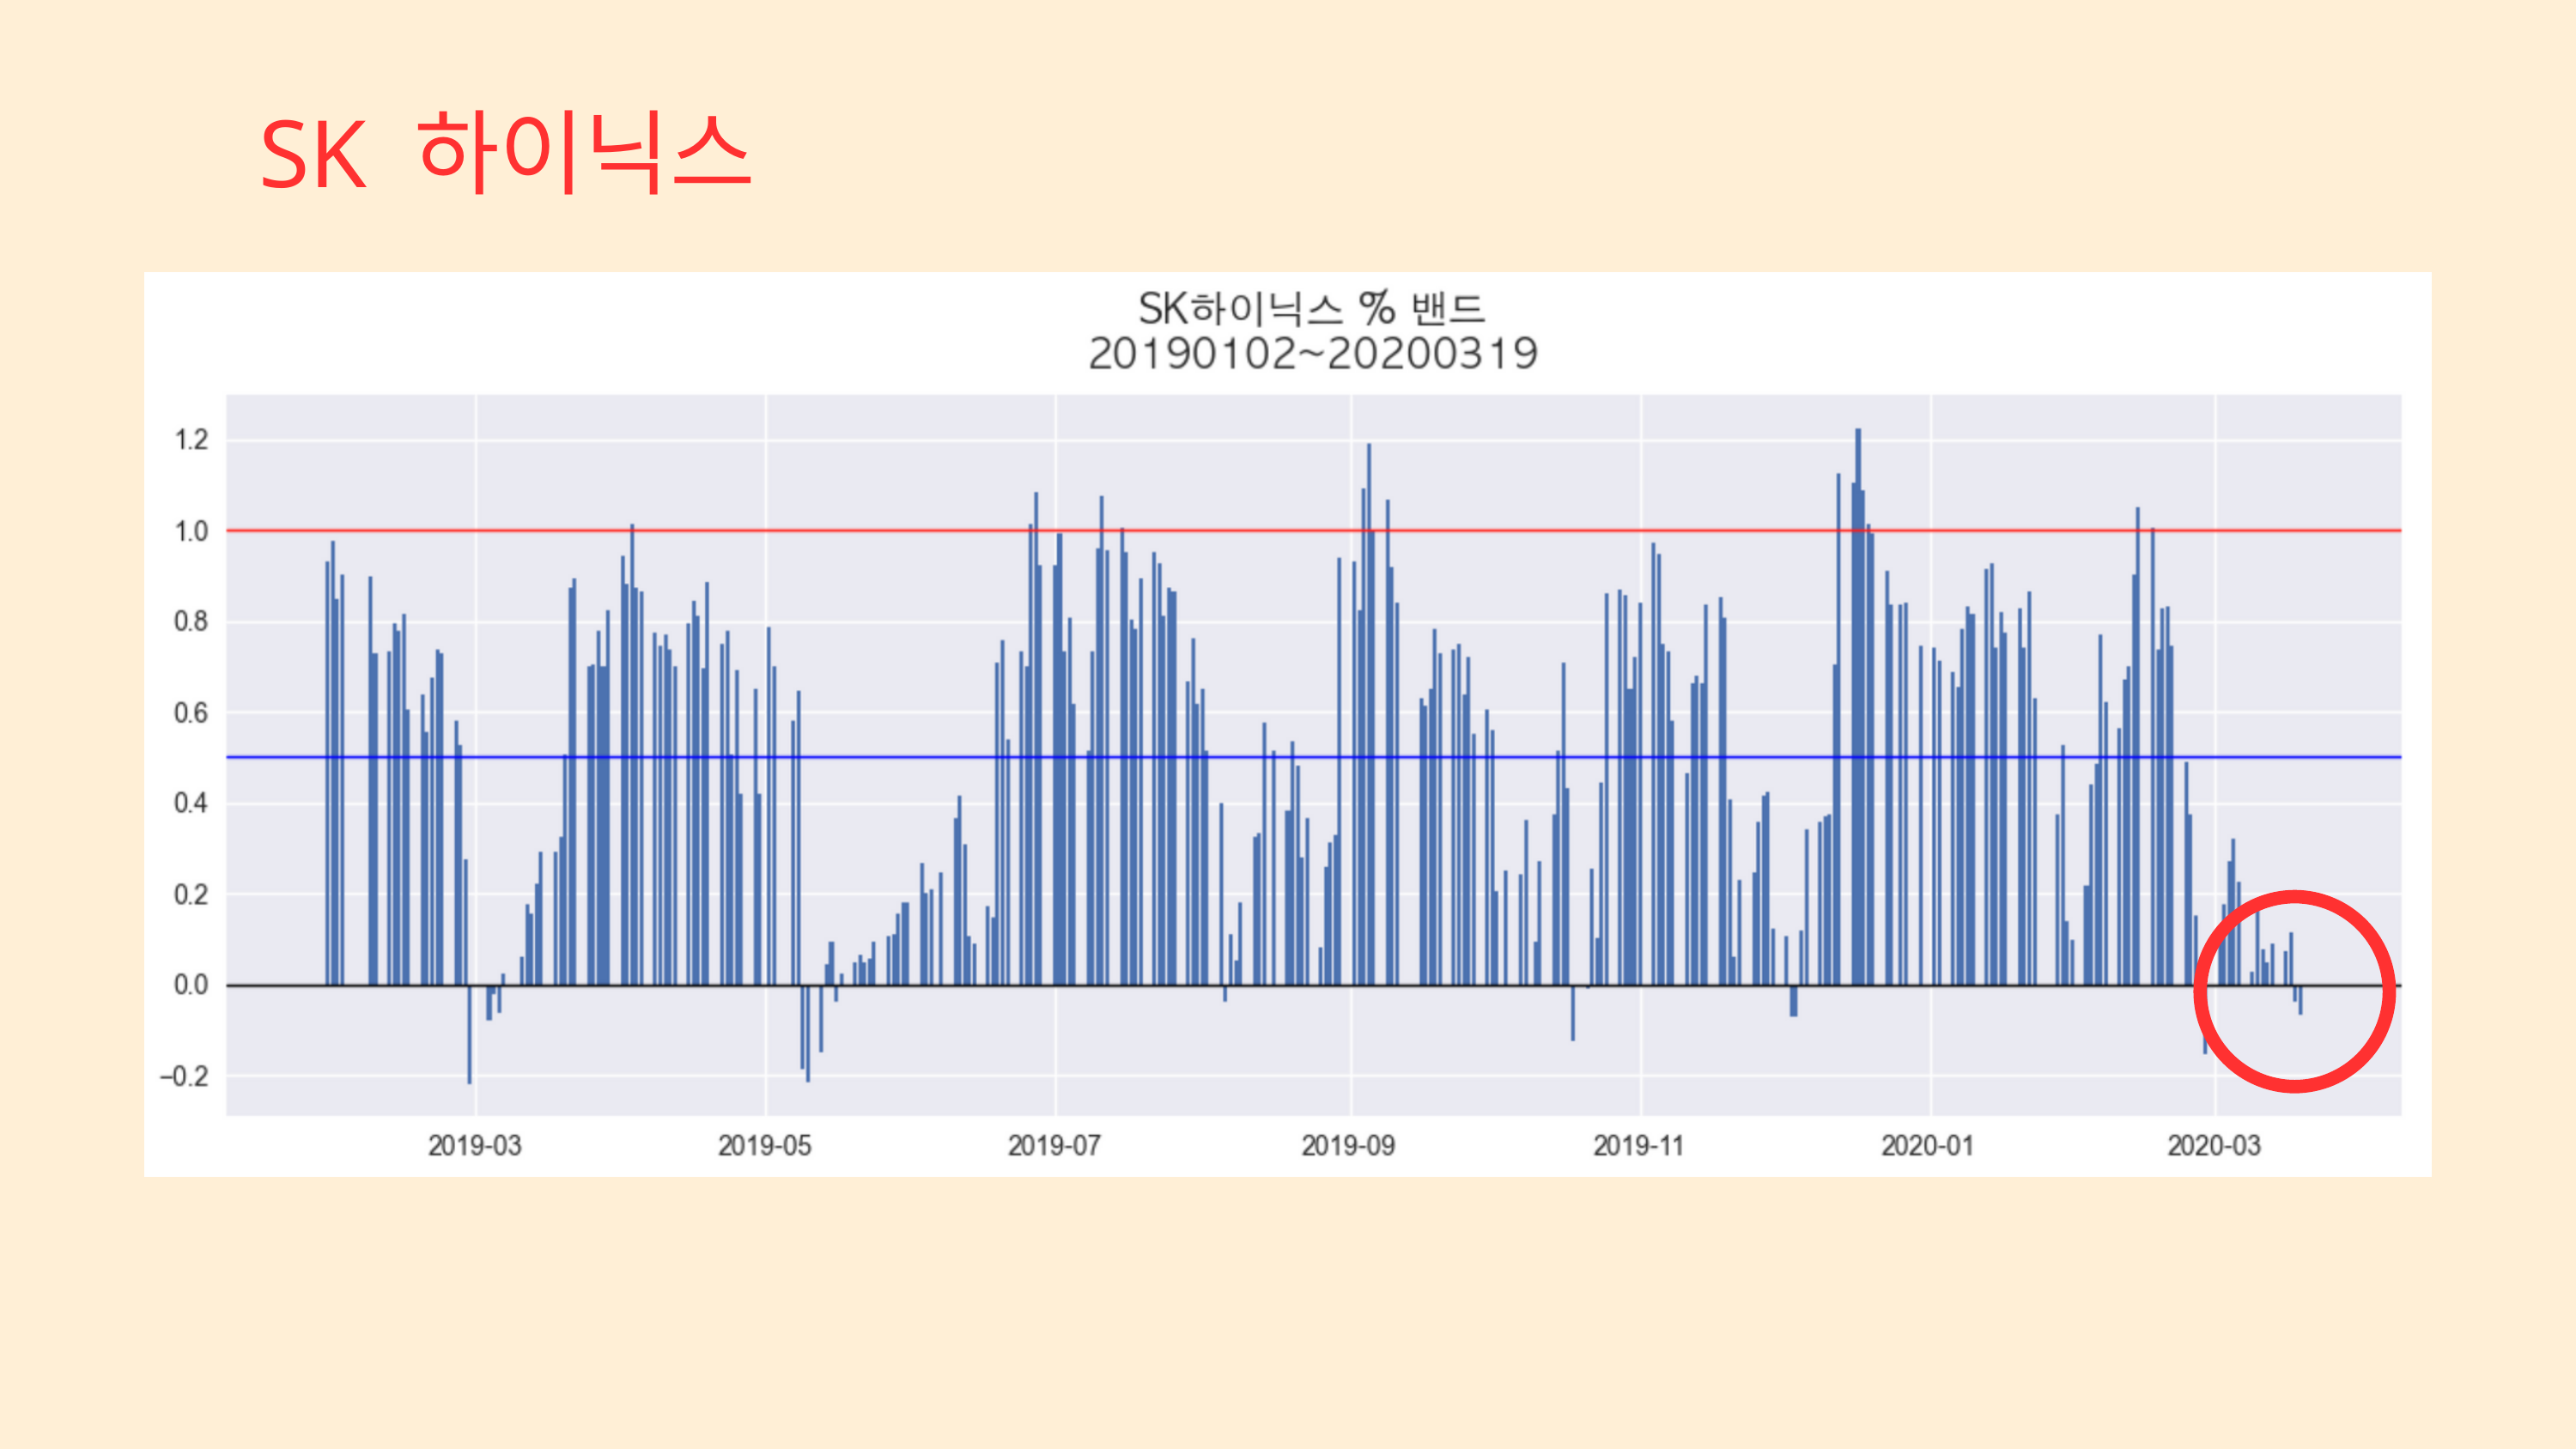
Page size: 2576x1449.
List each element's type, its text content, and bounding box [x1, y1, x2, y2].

picture [144, 272, 2432, 1177]
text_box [2199, 896, 2391, 1088]
text_box SK 하이닉스 [94, 76, 921, 207]
